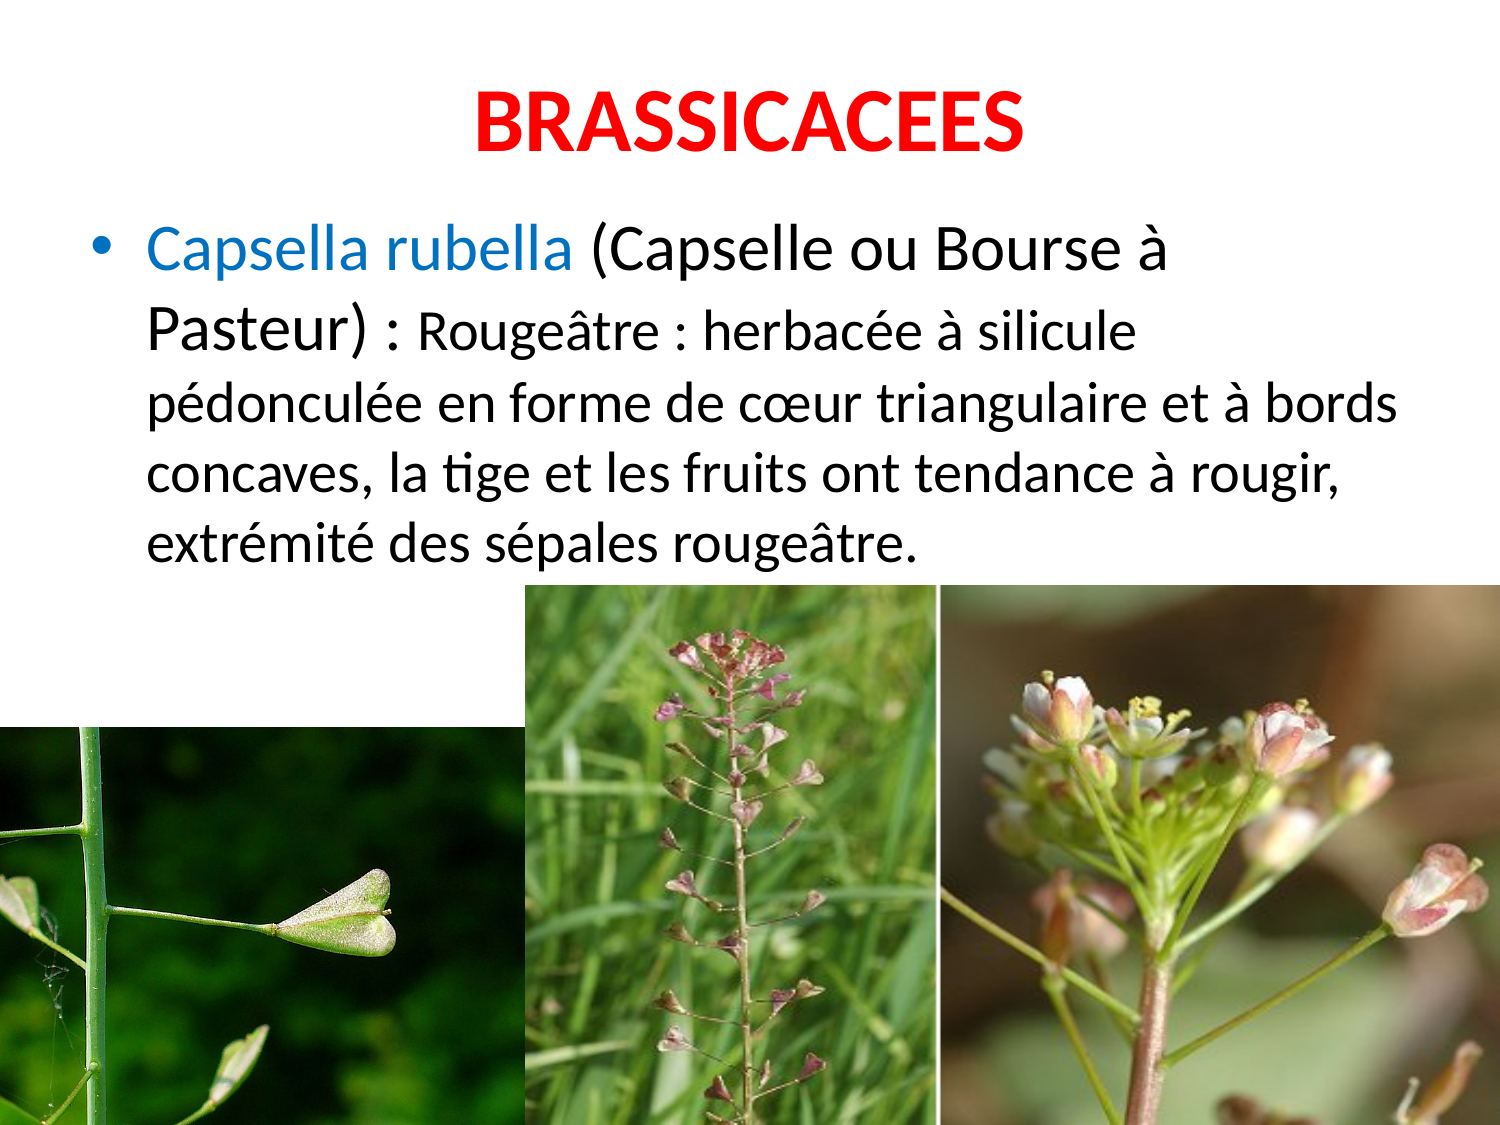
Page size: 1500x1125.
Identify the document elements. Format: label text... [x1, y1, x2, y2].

picture [0, 585, 1500, 1125]
list Capsella rubella (Capselle ou Bourse à Pasteur) : Rougeâtre : herbacée à silicule pédonculée en forme de cœur triangulaire et à bords concaves, la tige et les fruits ont tendance à rougir, extrémité des sépales rougeâtre. [75, 196, 1425, 726]
title BRASSICACEES [75, 45, 1425, 185]
